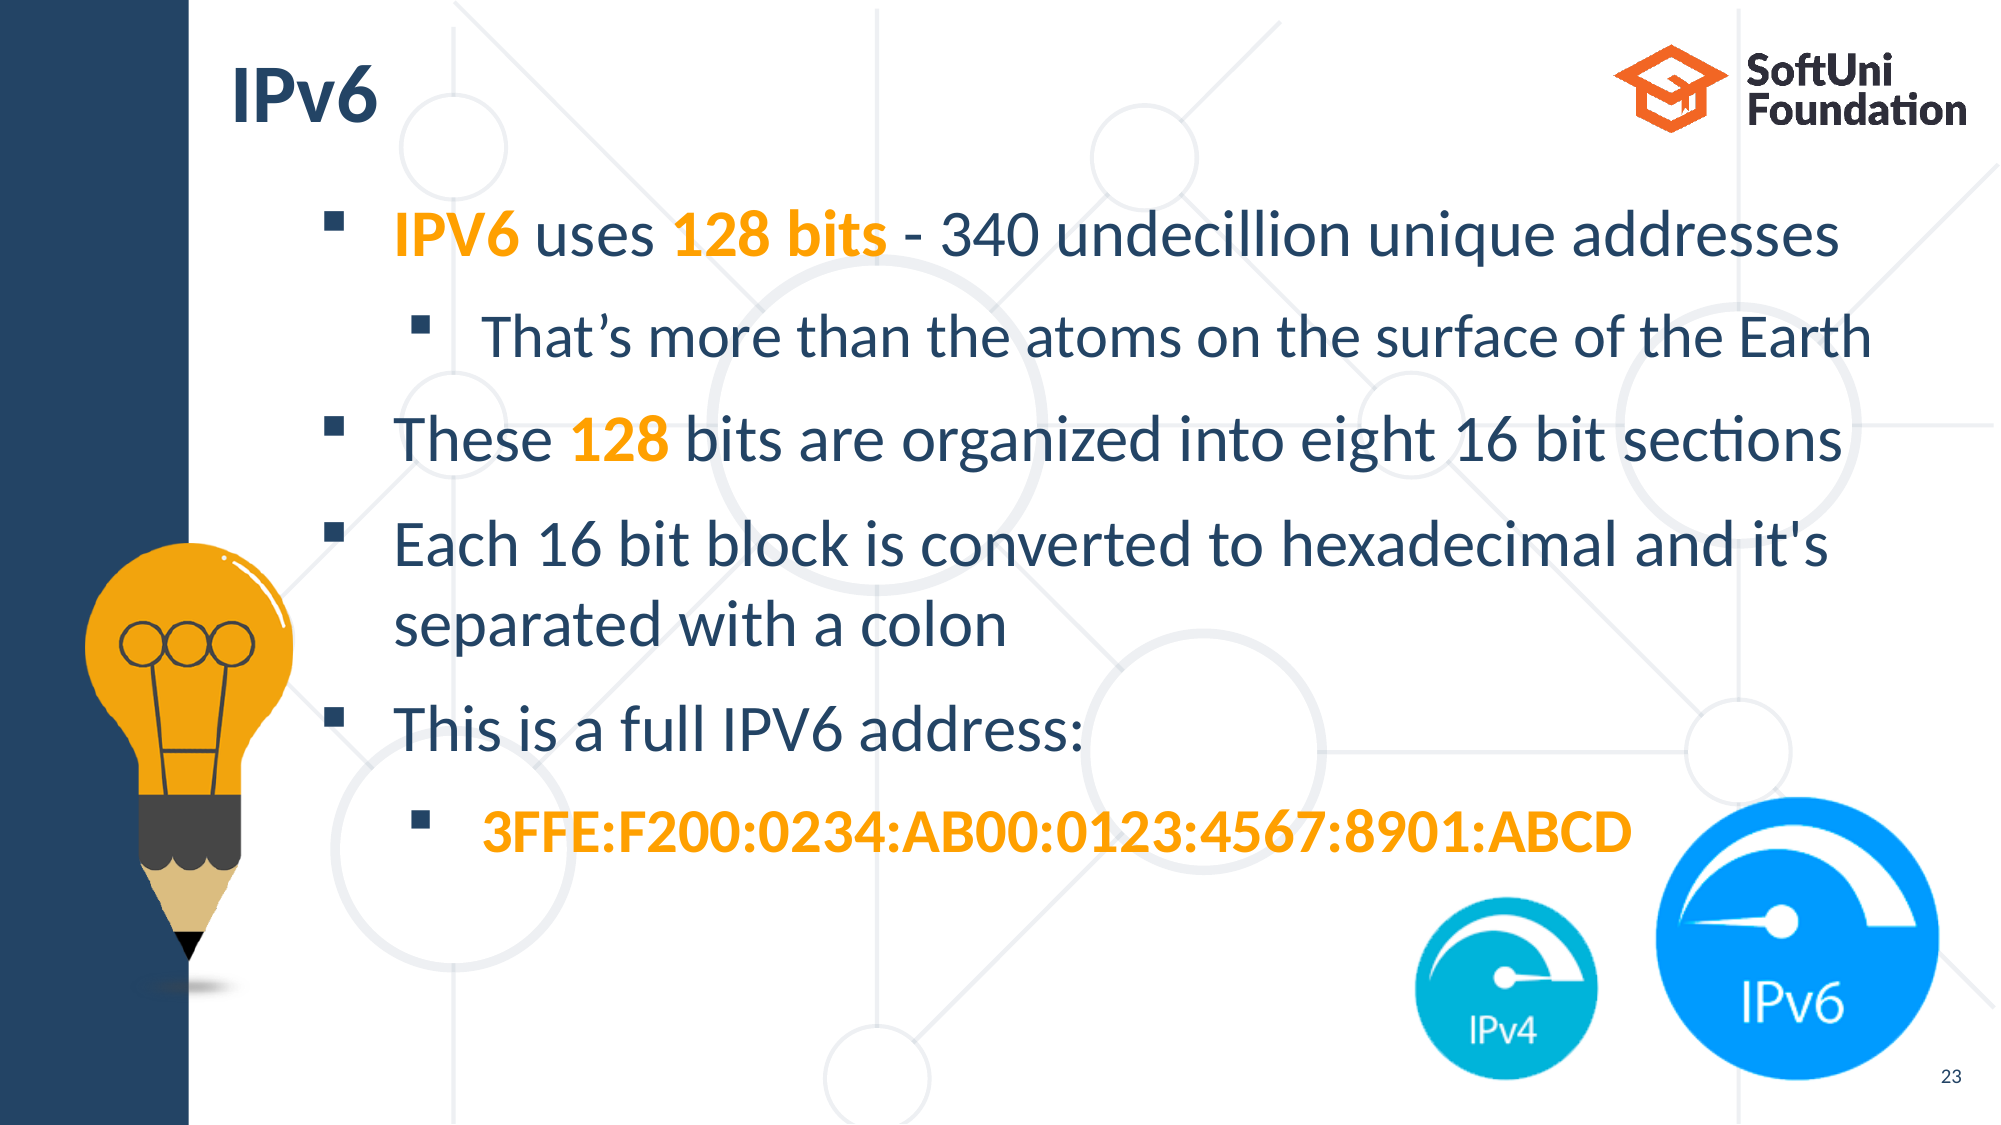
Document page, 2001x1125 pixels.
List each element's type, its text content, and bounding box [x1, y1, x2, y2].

picture [1392, 784, 1968, 1125]
title IPv6 [212, 16, 1591, 162]
list IPV6 uses 128 bits - 340 undecillion unique addresses That’s more than the atoms on the surface of the Earth These 128 bits are organized into eight 16 bit sections Each 16 bit block is converted to hexadecimal and it's separated with a colon This is a full IPV6 address: 3FFE:F200:0234:AB00:0123:4567:8901:ABCD [301, 183, 1985, 1050]
picture [85, 543, 293, 1003]
picture [1613, 44, 1966, 133]
